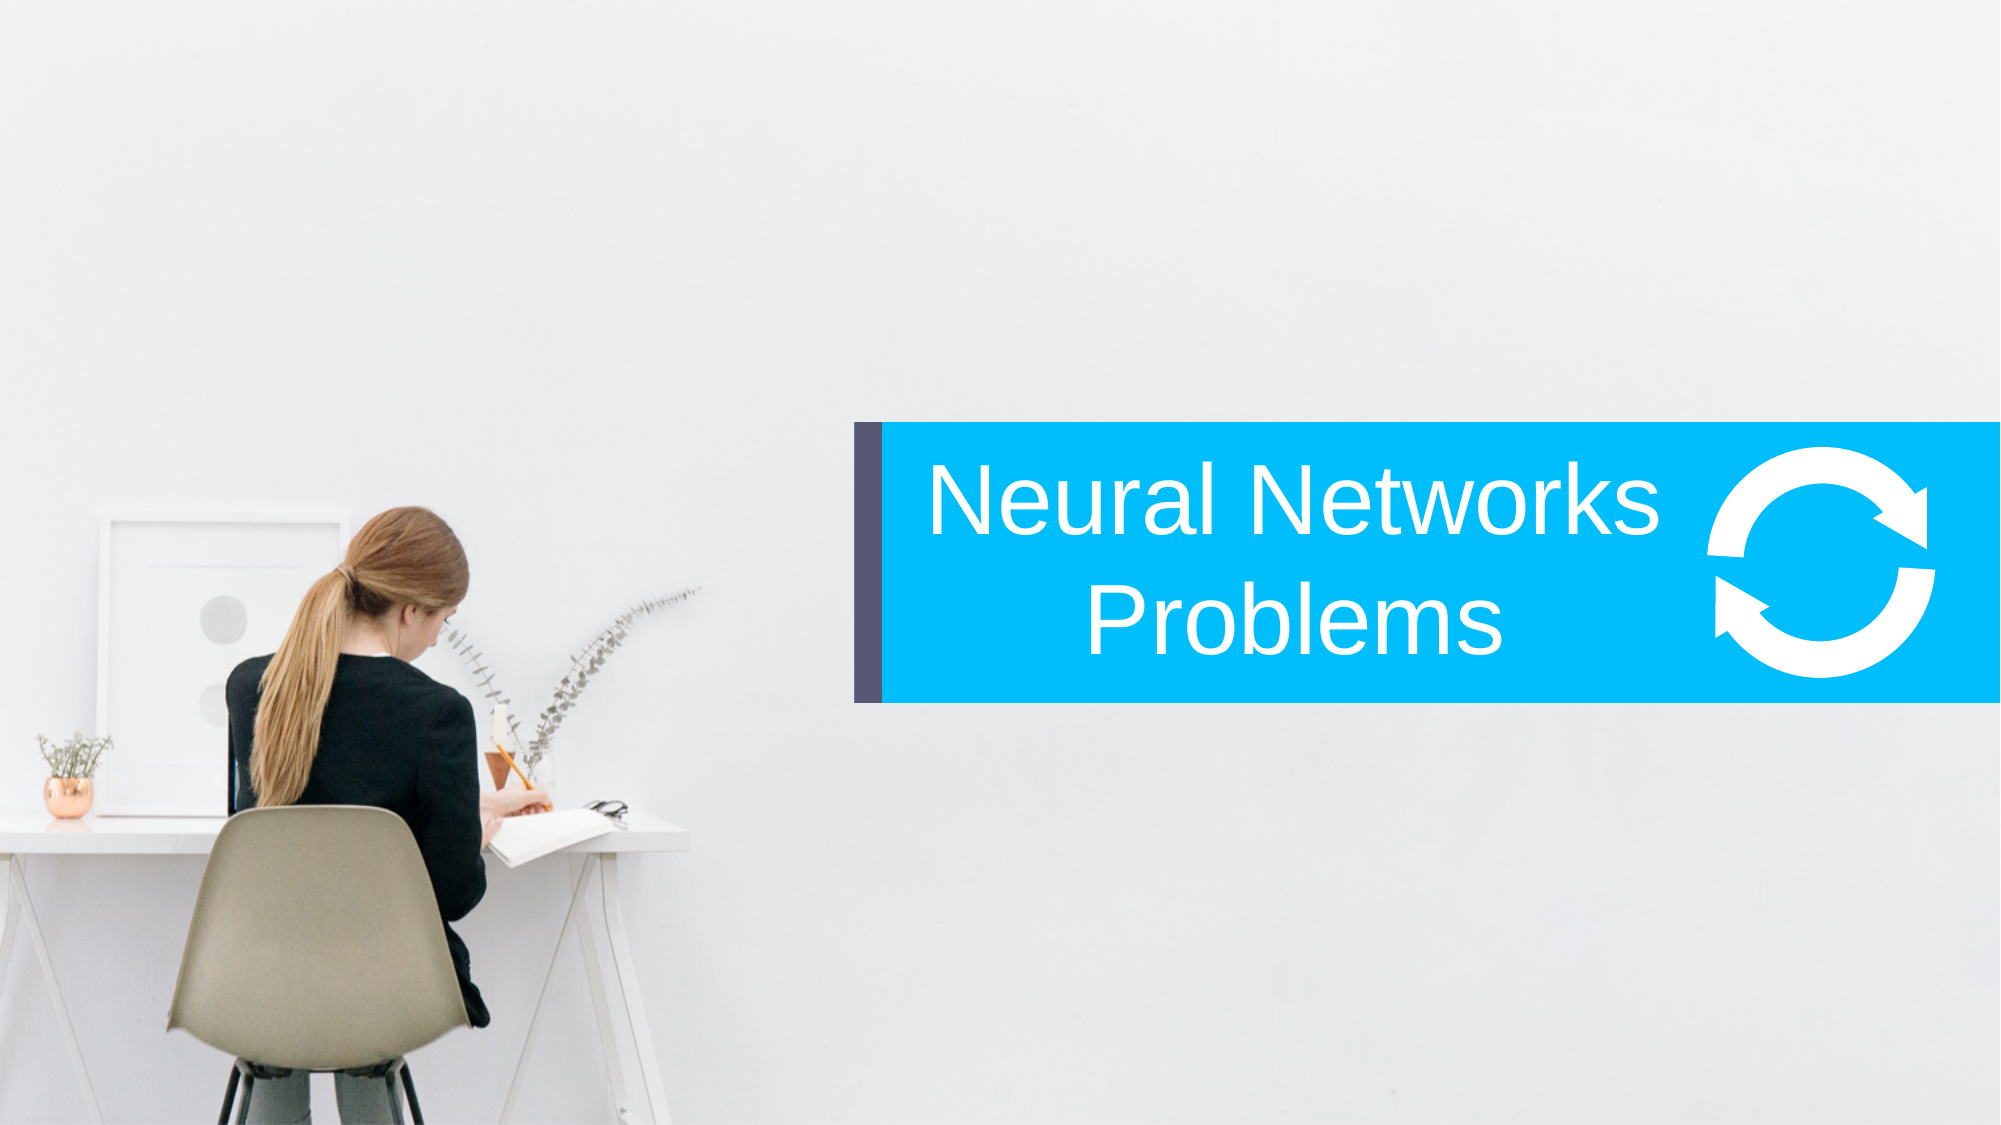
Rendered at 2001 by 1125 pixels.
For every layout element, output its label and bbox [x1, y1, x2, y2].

picture [0, 0, 2001, 1125]
text_box [854, 422, 2000, 703]
